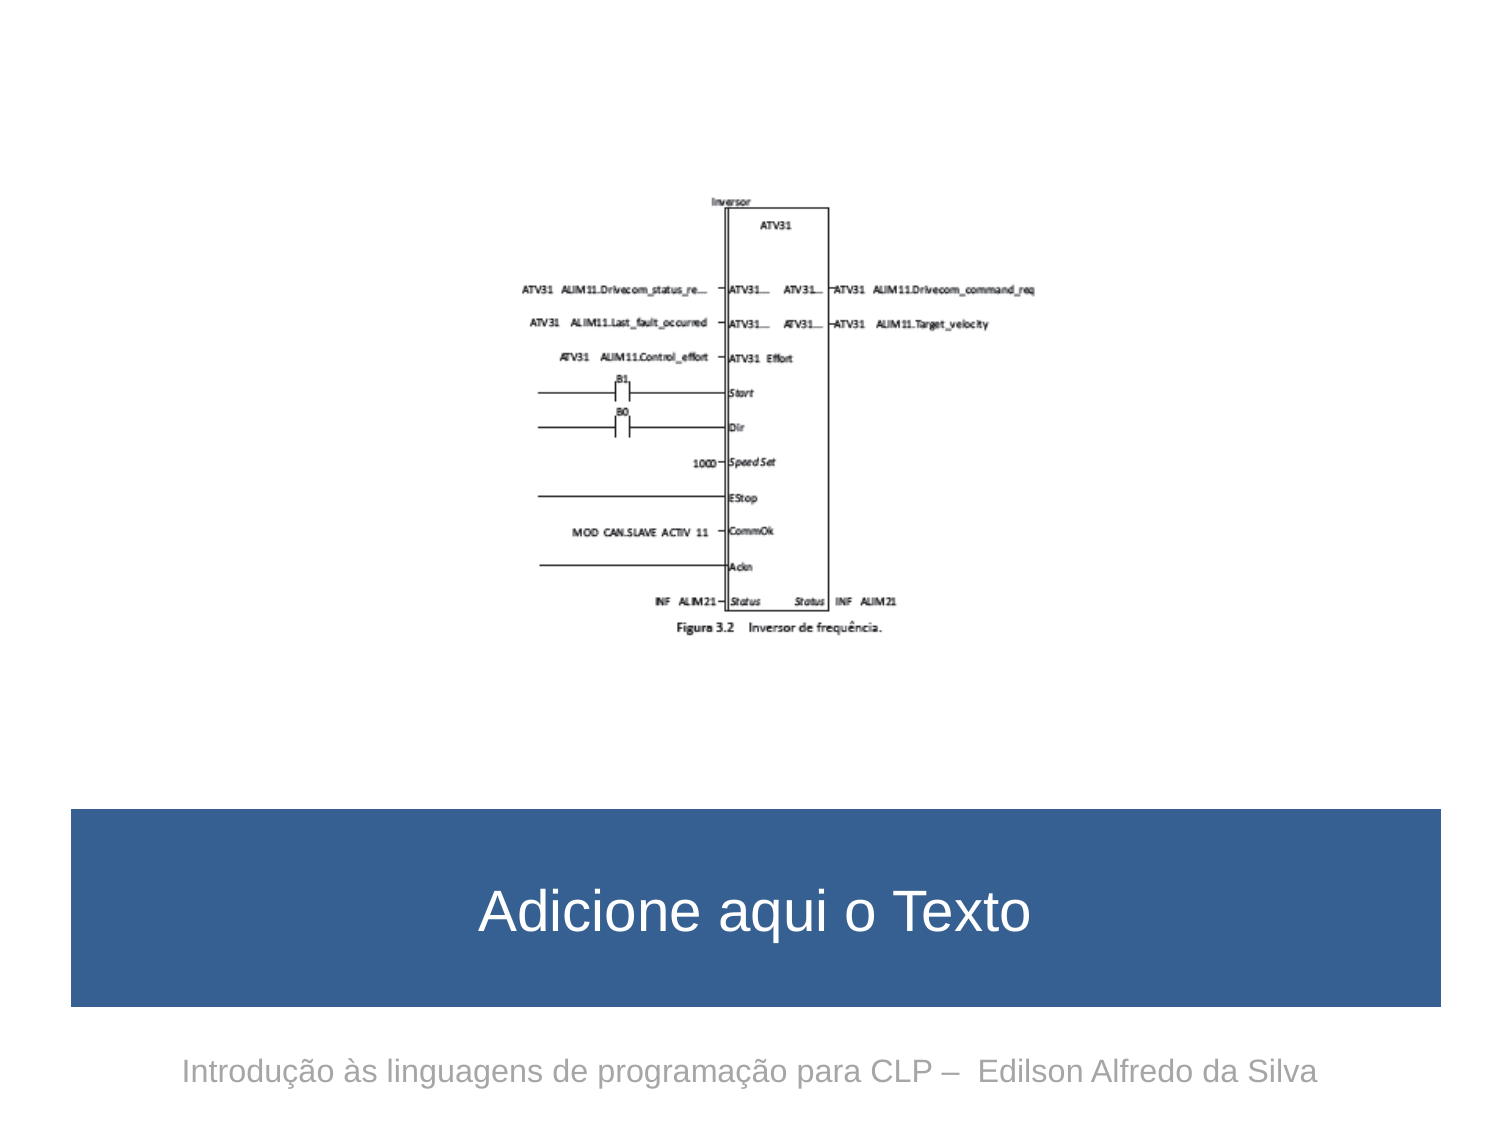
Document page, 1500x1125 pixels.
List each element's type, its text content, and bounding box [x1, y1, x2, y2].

footer Introdução às linguagens de programação para CLP – Edilson Alfredo da Silva [0, 1042, 1500, 1103]
text_box Adicione aqui o Texto [70, 808, 1442, 1008]
picture [474, 184, 1038, 651]
